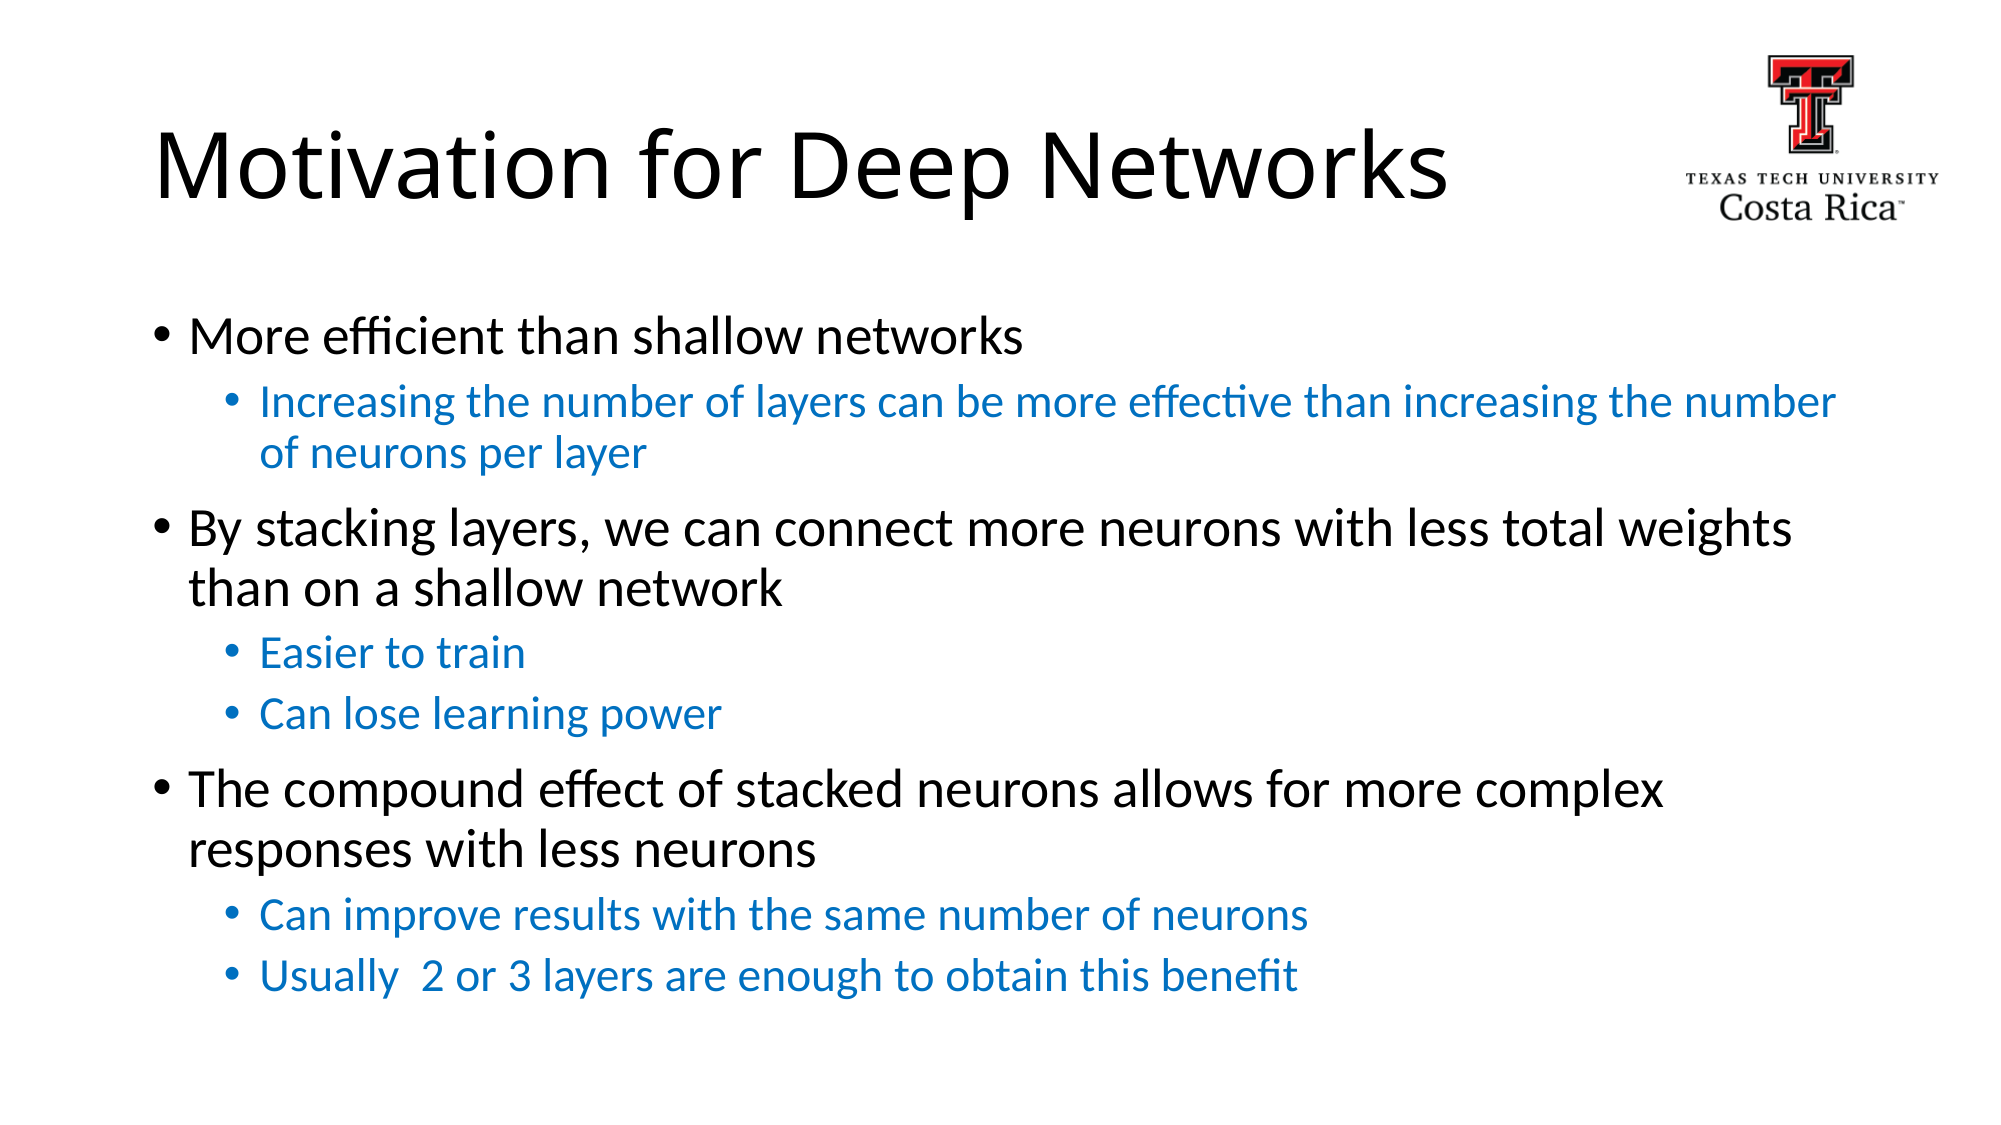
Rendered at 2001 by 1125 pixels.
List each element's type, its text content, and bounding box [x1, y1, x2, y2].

title Motivation for Deep Networks [137, 59, 1863, 278]
list More efficient than shallow networks Increasing the number of layers can be more effective than increasing the number of neurons per layer By stacking layers, we can connect more neurons with less total weights than on a shallow network Easier to train Can lose learning power The compound effect of stacked neurons allows for more complex responses with less neurons Can improve results with the same number of neurons Usually 2 or 3 layers are enough to obtain this benefit [137, 299, 1863, 1014]
picture [1664, 30, 1964, 251]
